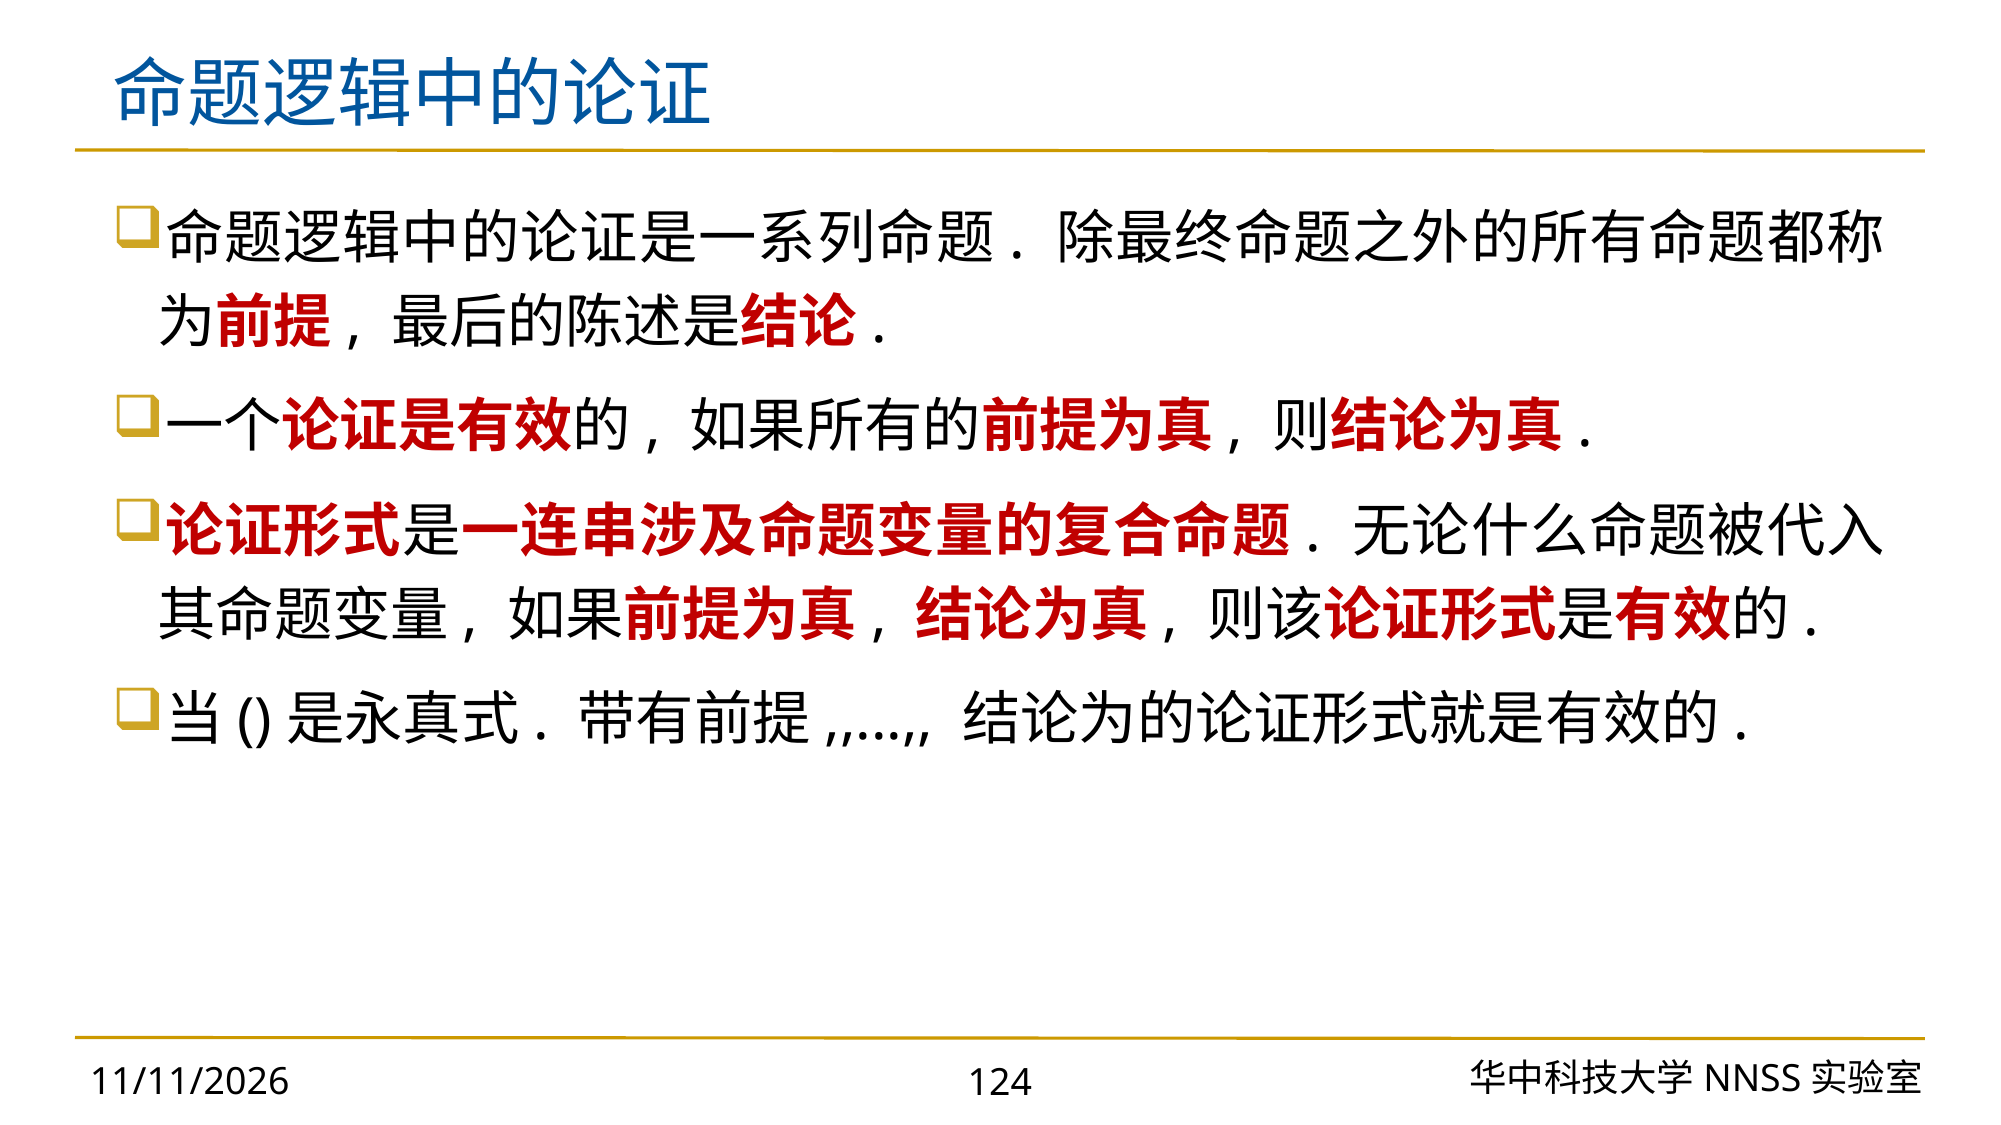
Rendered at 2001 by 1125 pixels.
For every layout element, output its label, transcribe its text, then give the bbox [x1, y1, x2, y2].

title 命题逻辑中的论证 [97, 44, 1900, 149]
footer 华中科技大学NNSS实验室 [1149, 1046, 1938, 1113]
slide_number 124 [699, 1050, 1300, 1111]
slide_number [75, 1050, 550, 1111]
